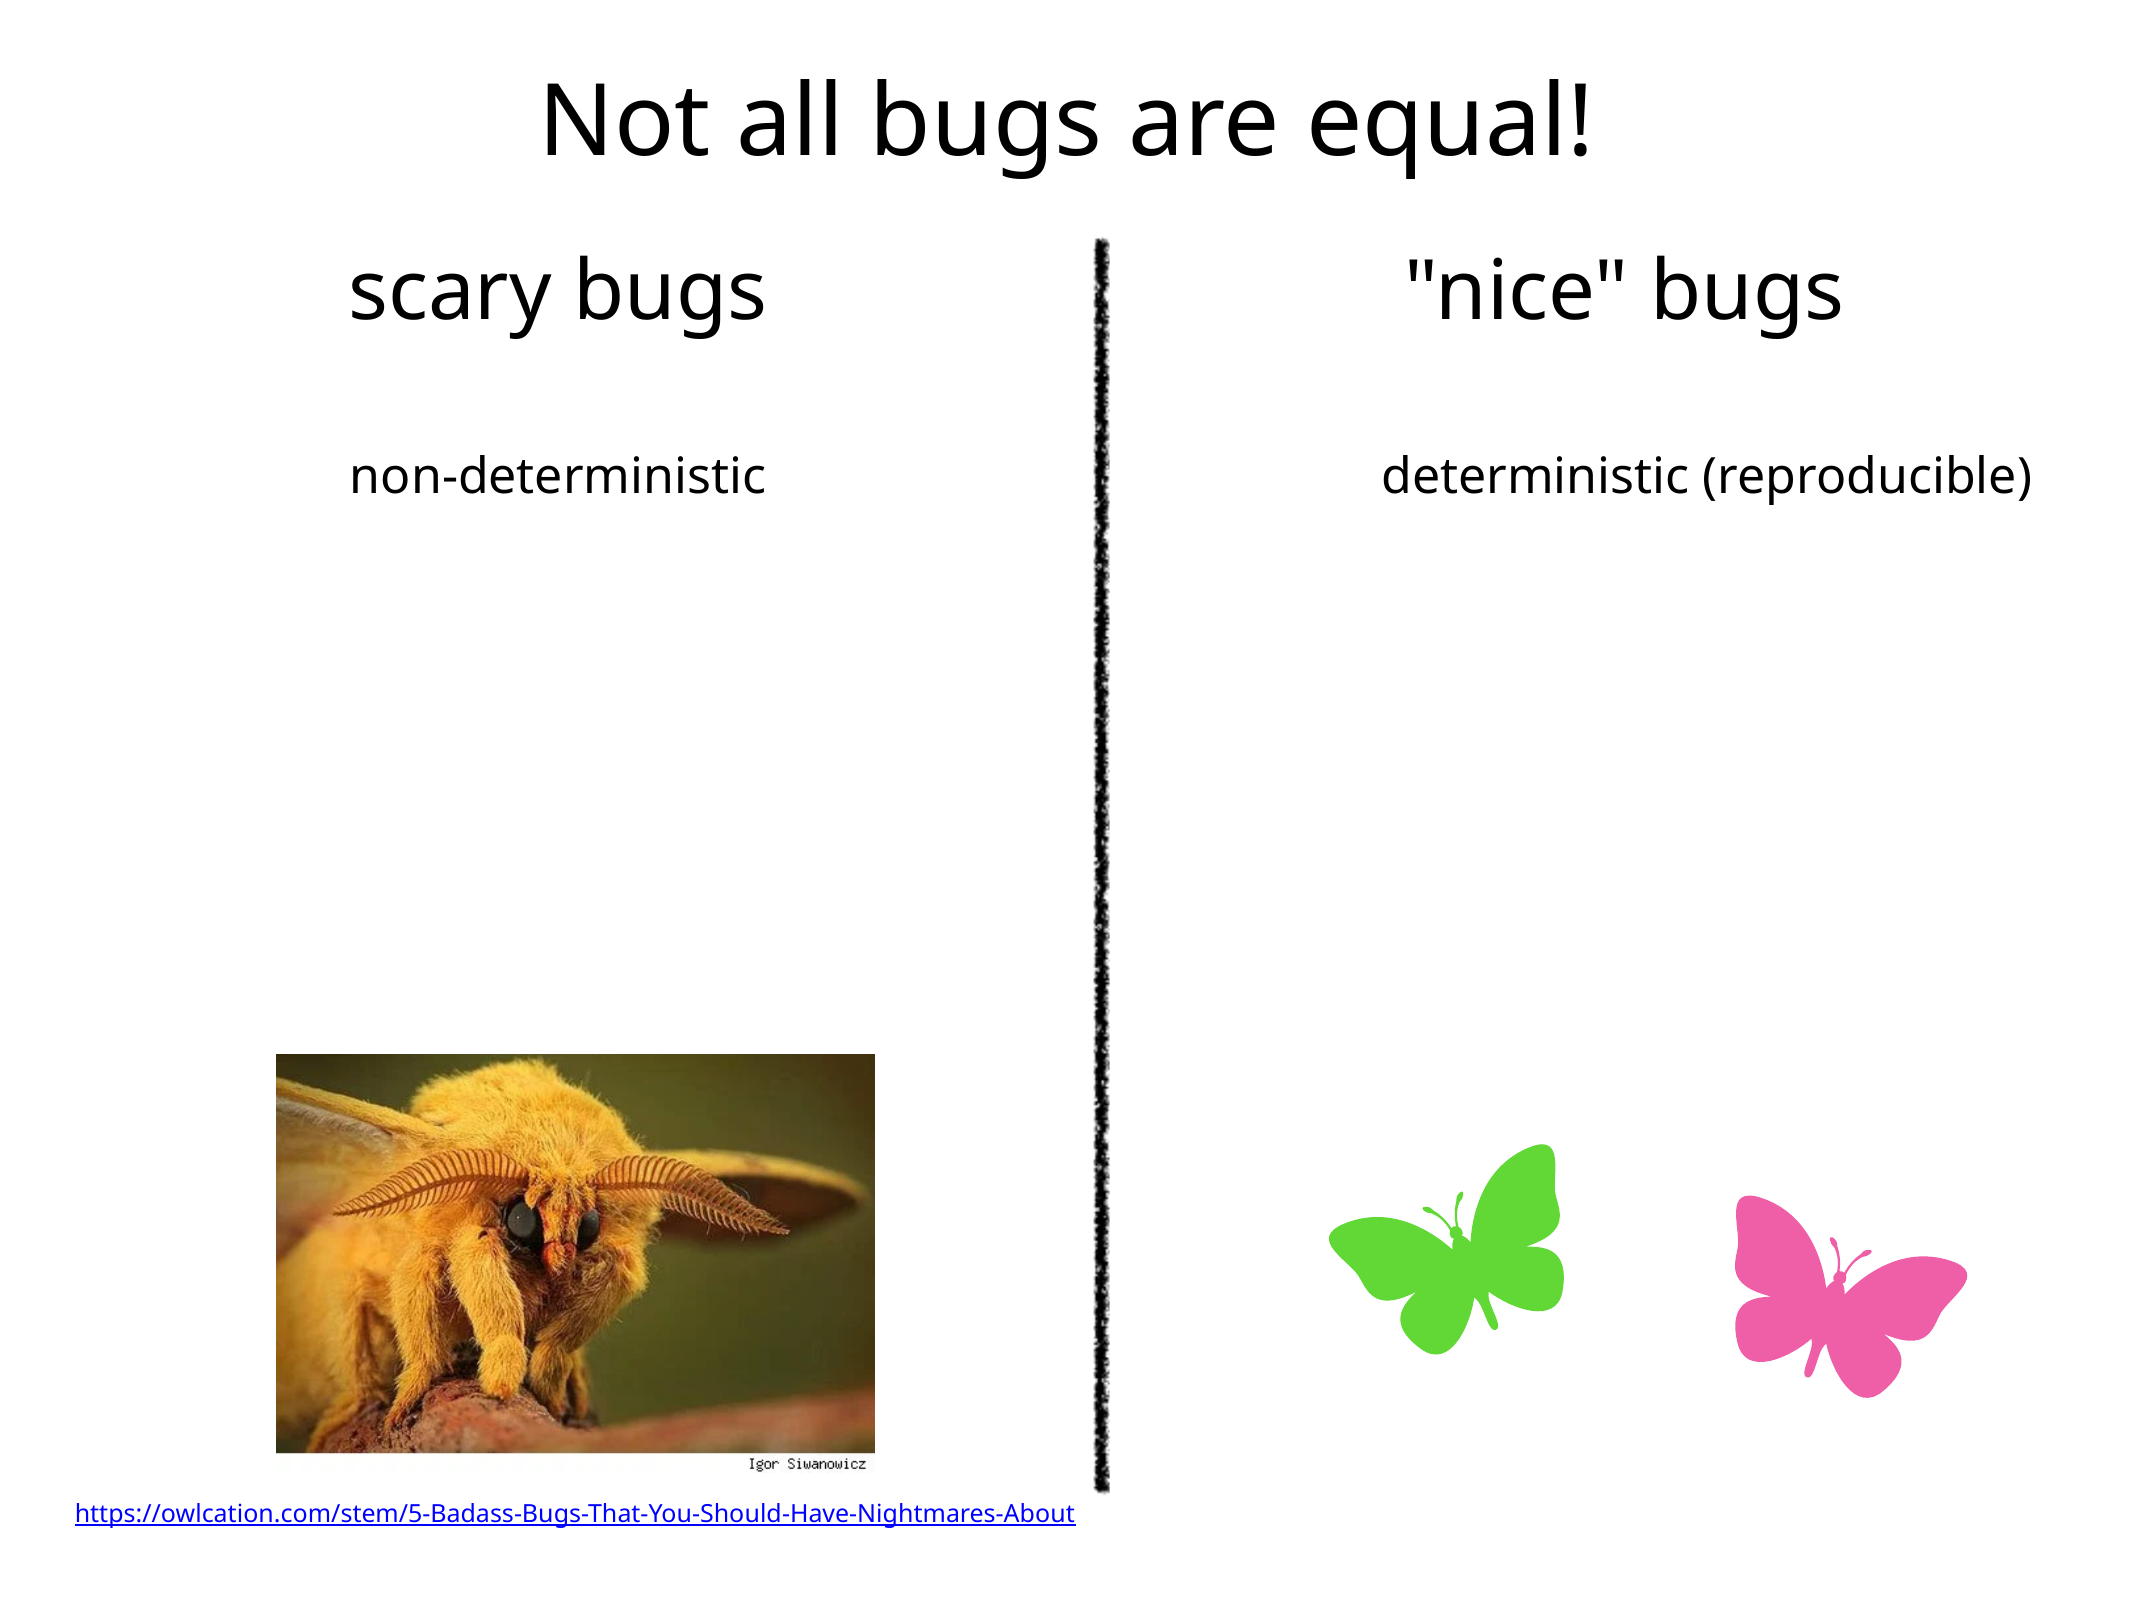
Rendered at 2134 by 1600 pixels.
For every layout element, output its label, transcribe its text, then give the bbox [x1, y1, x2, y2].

title Not all bugs are equal! [155, 41, 1978, 191]
text_box deterministic (reproducible) [1372, 434, 2041, 512]
picture [276, 1054, 875, 1474]
text_box https://owlcation.com/stem/5-Badass-Bugs-That-You-Should-Have-Nightmares-About [66, 1464, 1085, 1540]
text_box scary bugs [45, 212, 1071, 361]
text_box [1735, 1195, 1968, 1398]
text_box non-deterministic [341, 434, 775, 512]
text_box [1328, 1144, 1564, 1355]
picture [464, 230, 1739, 1502]
text_box "nice" bugs [1112, 212, 2134, 361]
